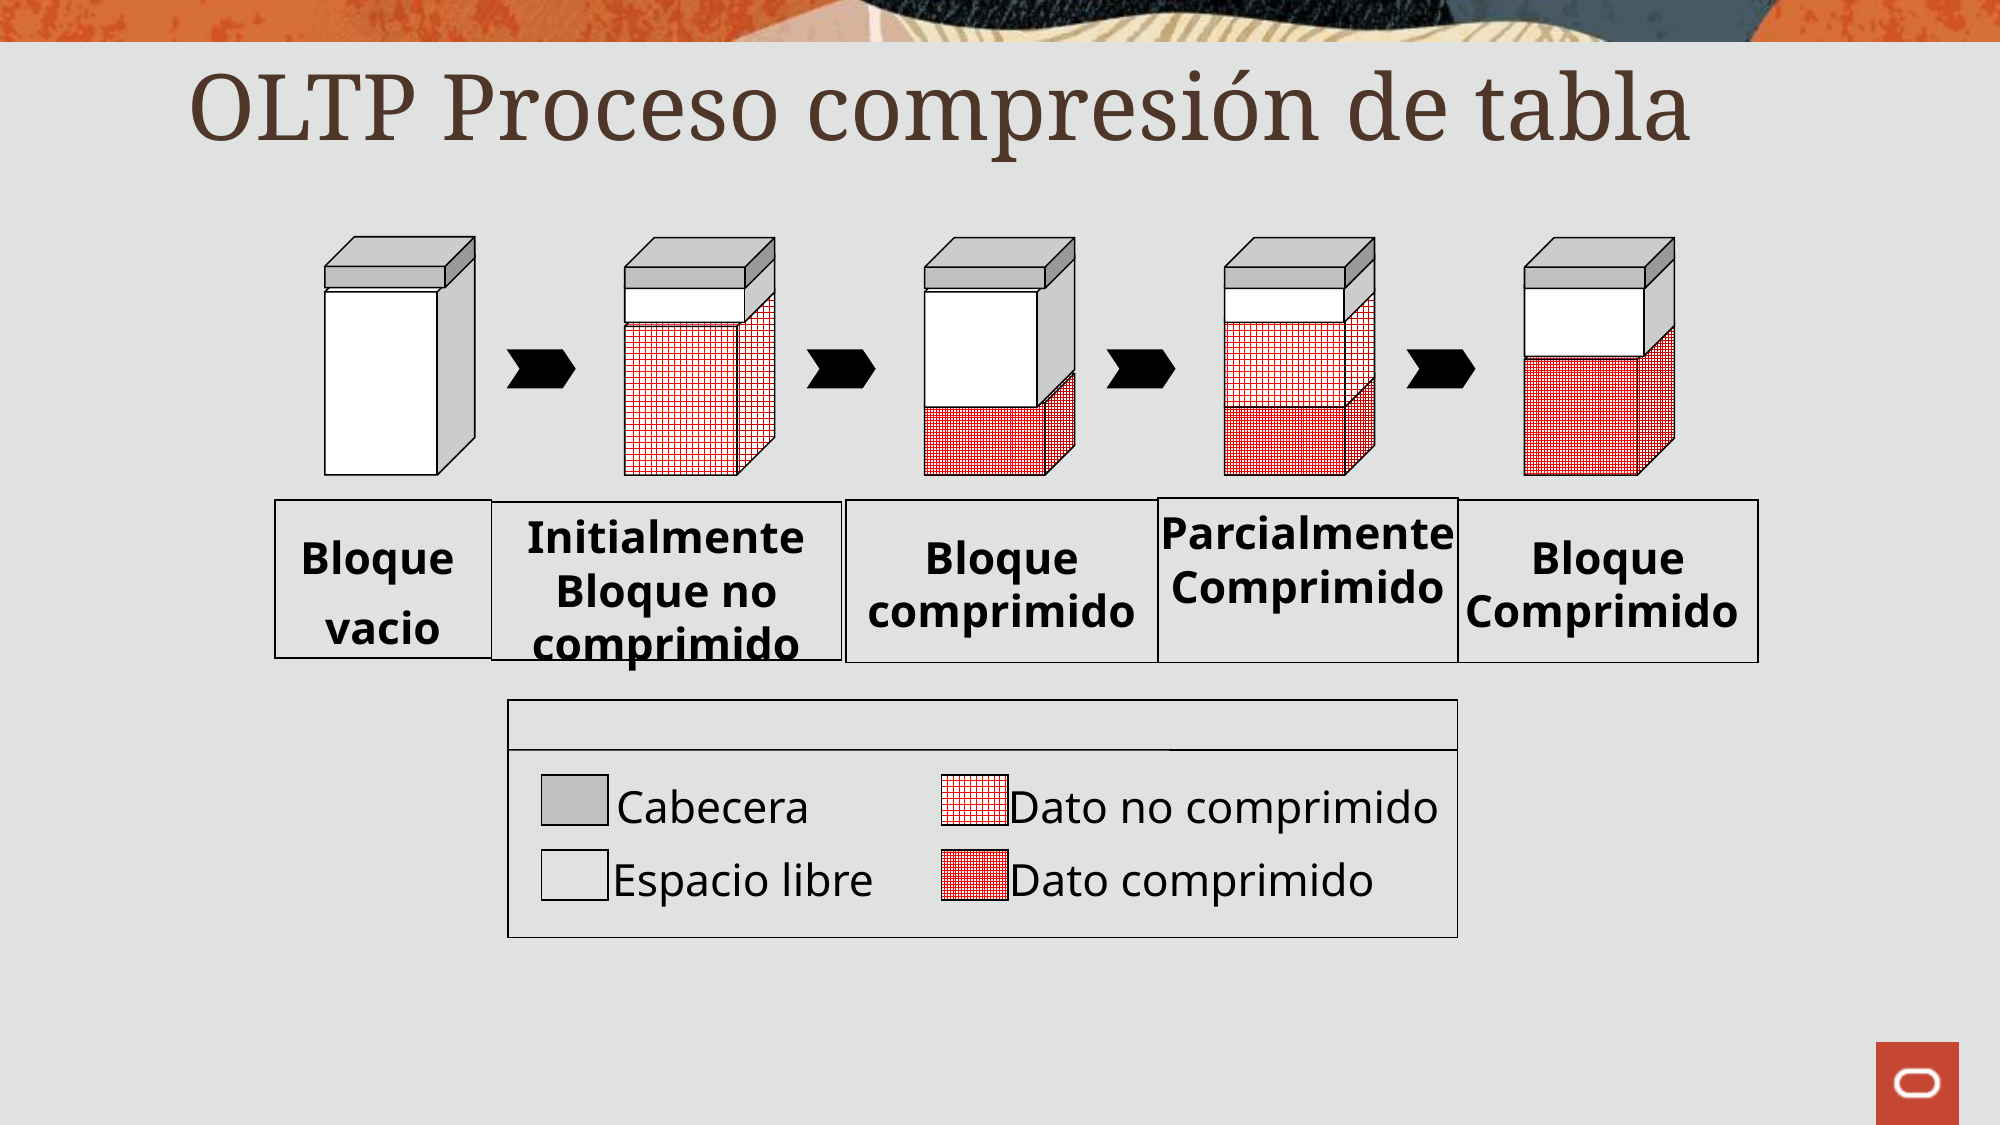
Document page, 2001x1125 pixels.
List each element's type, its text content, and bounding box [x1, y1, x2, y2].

title OLTP Proceso compresión de tabla [187, 33, 1846, 188]
picture [1876, 1042, 1959, 1125]
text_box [275, 236, 1758, 938]
picture [0, 0, 2000, 42]
